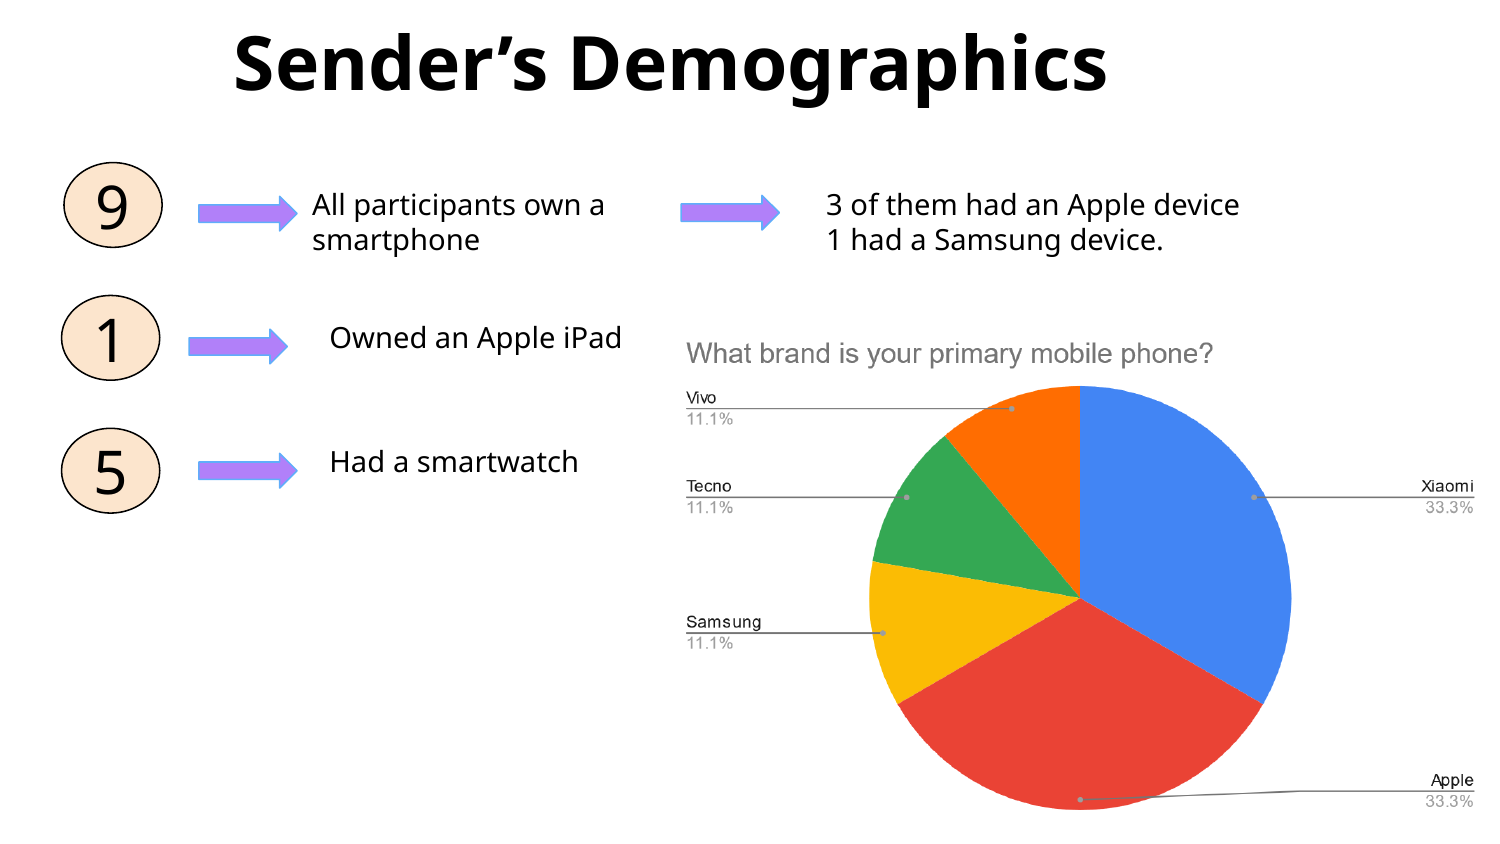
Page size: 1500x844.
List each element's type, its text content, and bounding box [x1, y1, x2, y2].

text_box 1 [61, 295, 160, 381]
text_box [189, 329, 288, 364]
text_box Had a smartwatch [314, 428, 654, 514]
text_box [198, 196, 298, 231]
text_box 5 [61, 428, 160, 514]
text_box Owned an Apple iPad [314, 304, 794, 389]
picture [659, 314, 1500, 836]
text_box All participants own a smartphone [296, 171, 682, 256]
text_box 9 [63, 162, 163, 248]
text_box [681, 195, 780, 231]
text_box 3 of them had an Apple device 1 had a Samsung device. [811, 171, 1291, 256]
text_box [198, 453, 298, 489]
text_box Sender’s Demographics [0, 0, 1344, 120]
